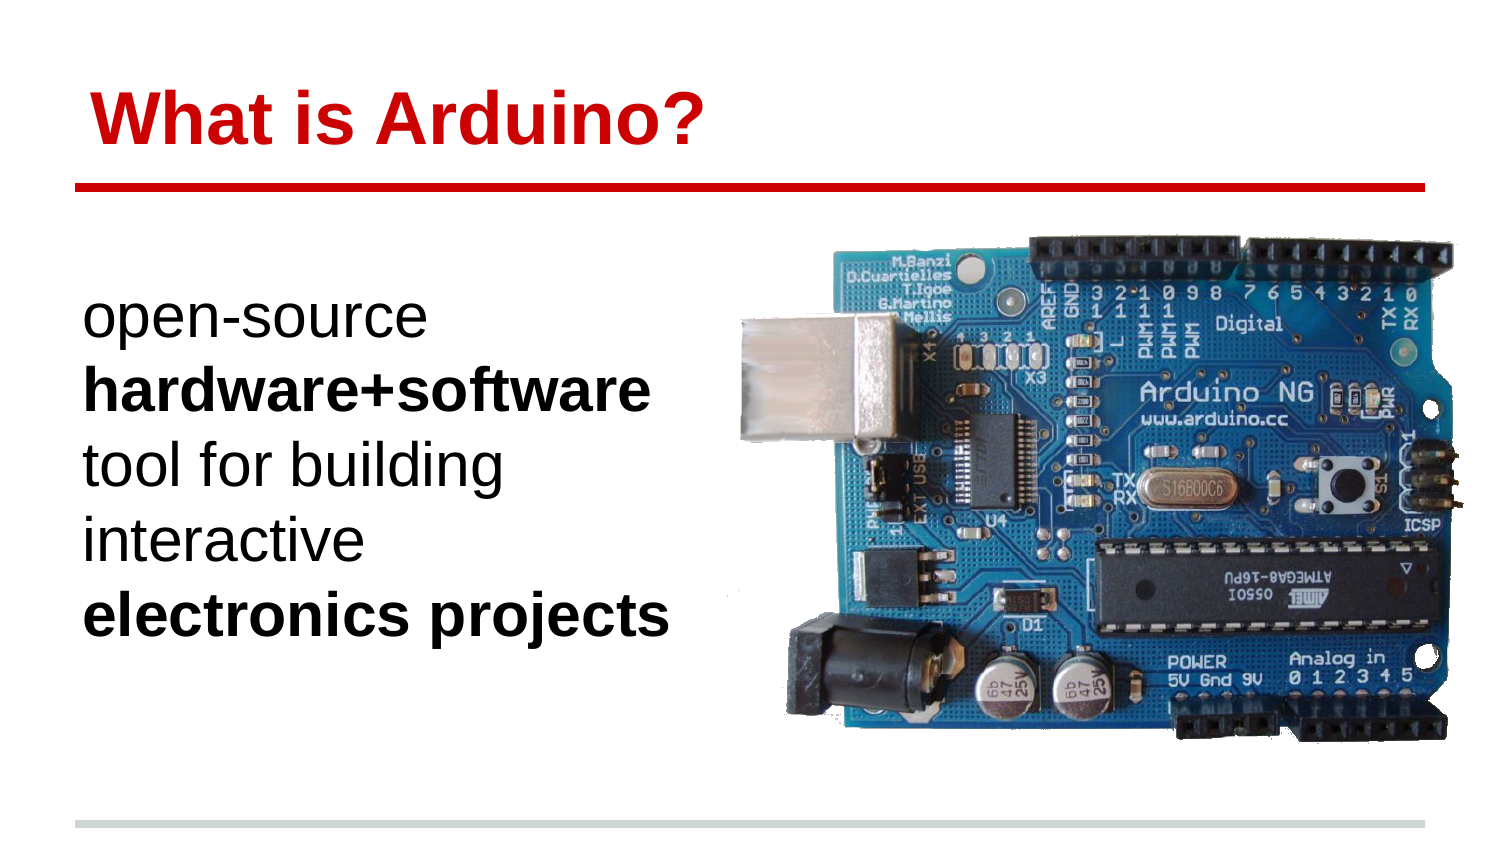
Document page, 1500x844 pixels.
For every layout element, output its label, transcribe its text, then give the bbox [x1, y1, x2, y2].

title What is Arduino? [75, 33, 1425, 175]
list open-source hardware+software tool for building interactive electronics projects [67, 259, 706, 766]
picture [722, 224, 1467, 784]
